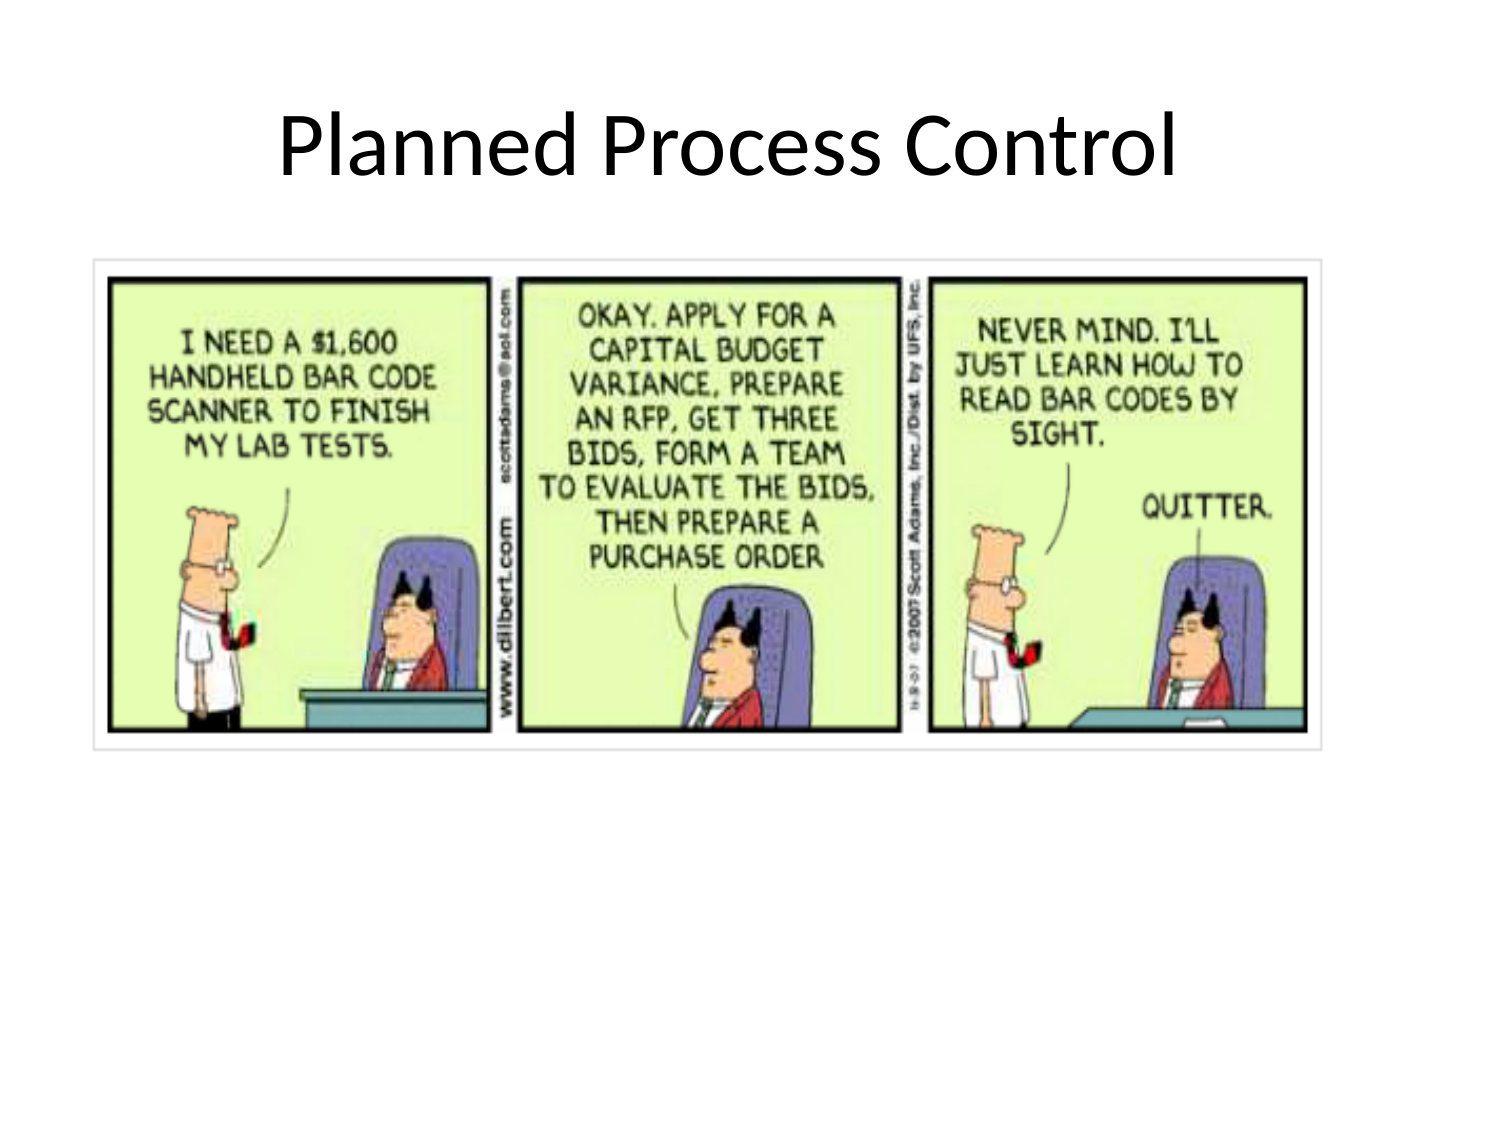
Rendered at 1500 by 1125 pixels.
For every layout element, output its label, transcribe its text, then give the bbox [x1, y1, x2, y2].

title Planned Process Control [75, 45, 1425, 233]
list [87, 249, 1326, 776]
